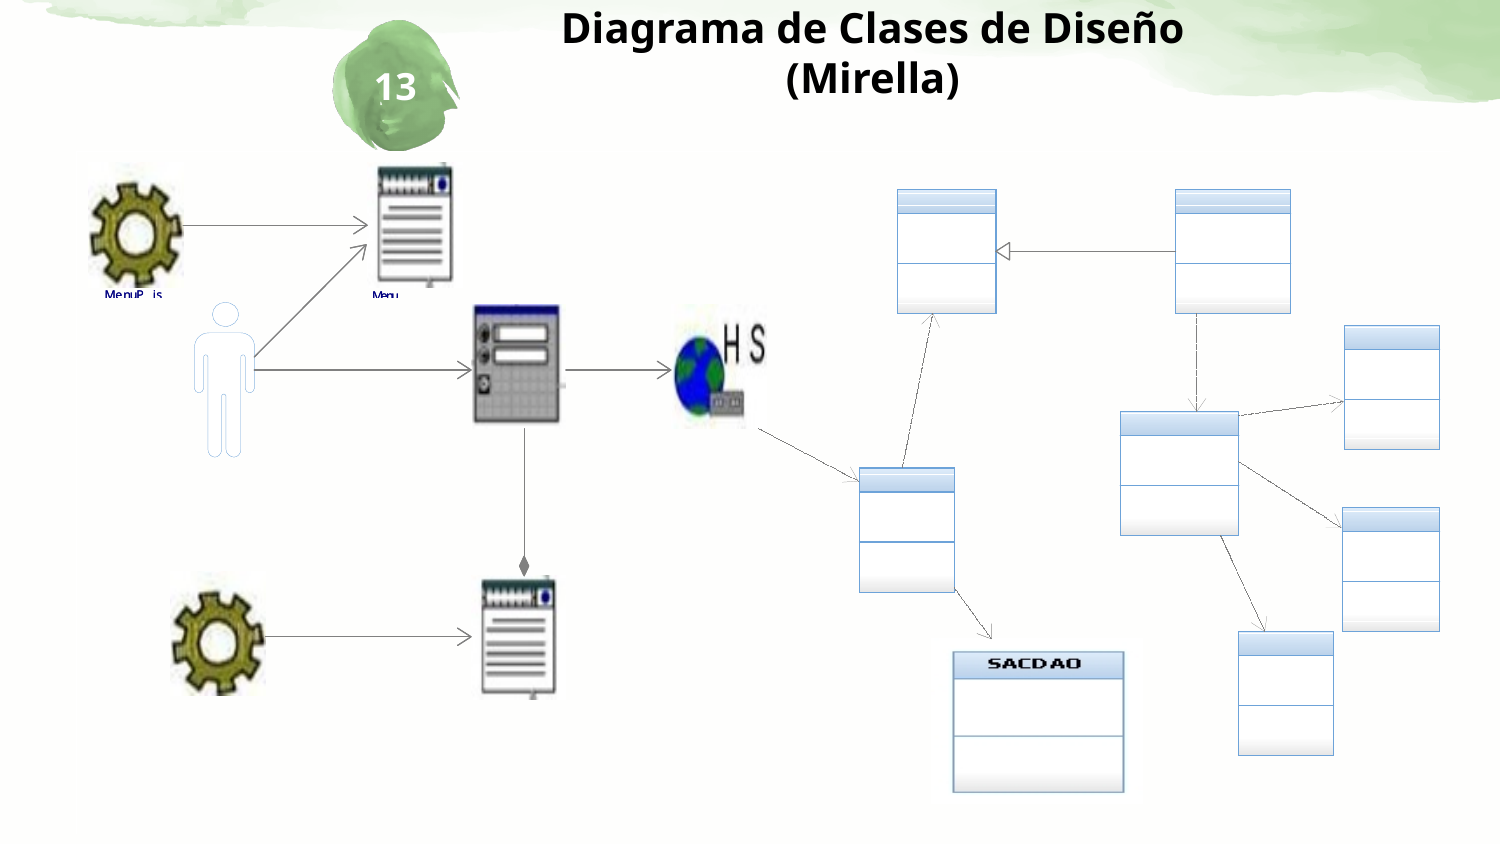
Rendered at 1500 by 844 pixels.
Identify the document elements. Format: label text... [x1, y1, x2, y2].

picture [0, 0, 1500, 844]
text_box Diagrama de Clases de Diseño (Mirella) [464, 47, 1287, 117]
